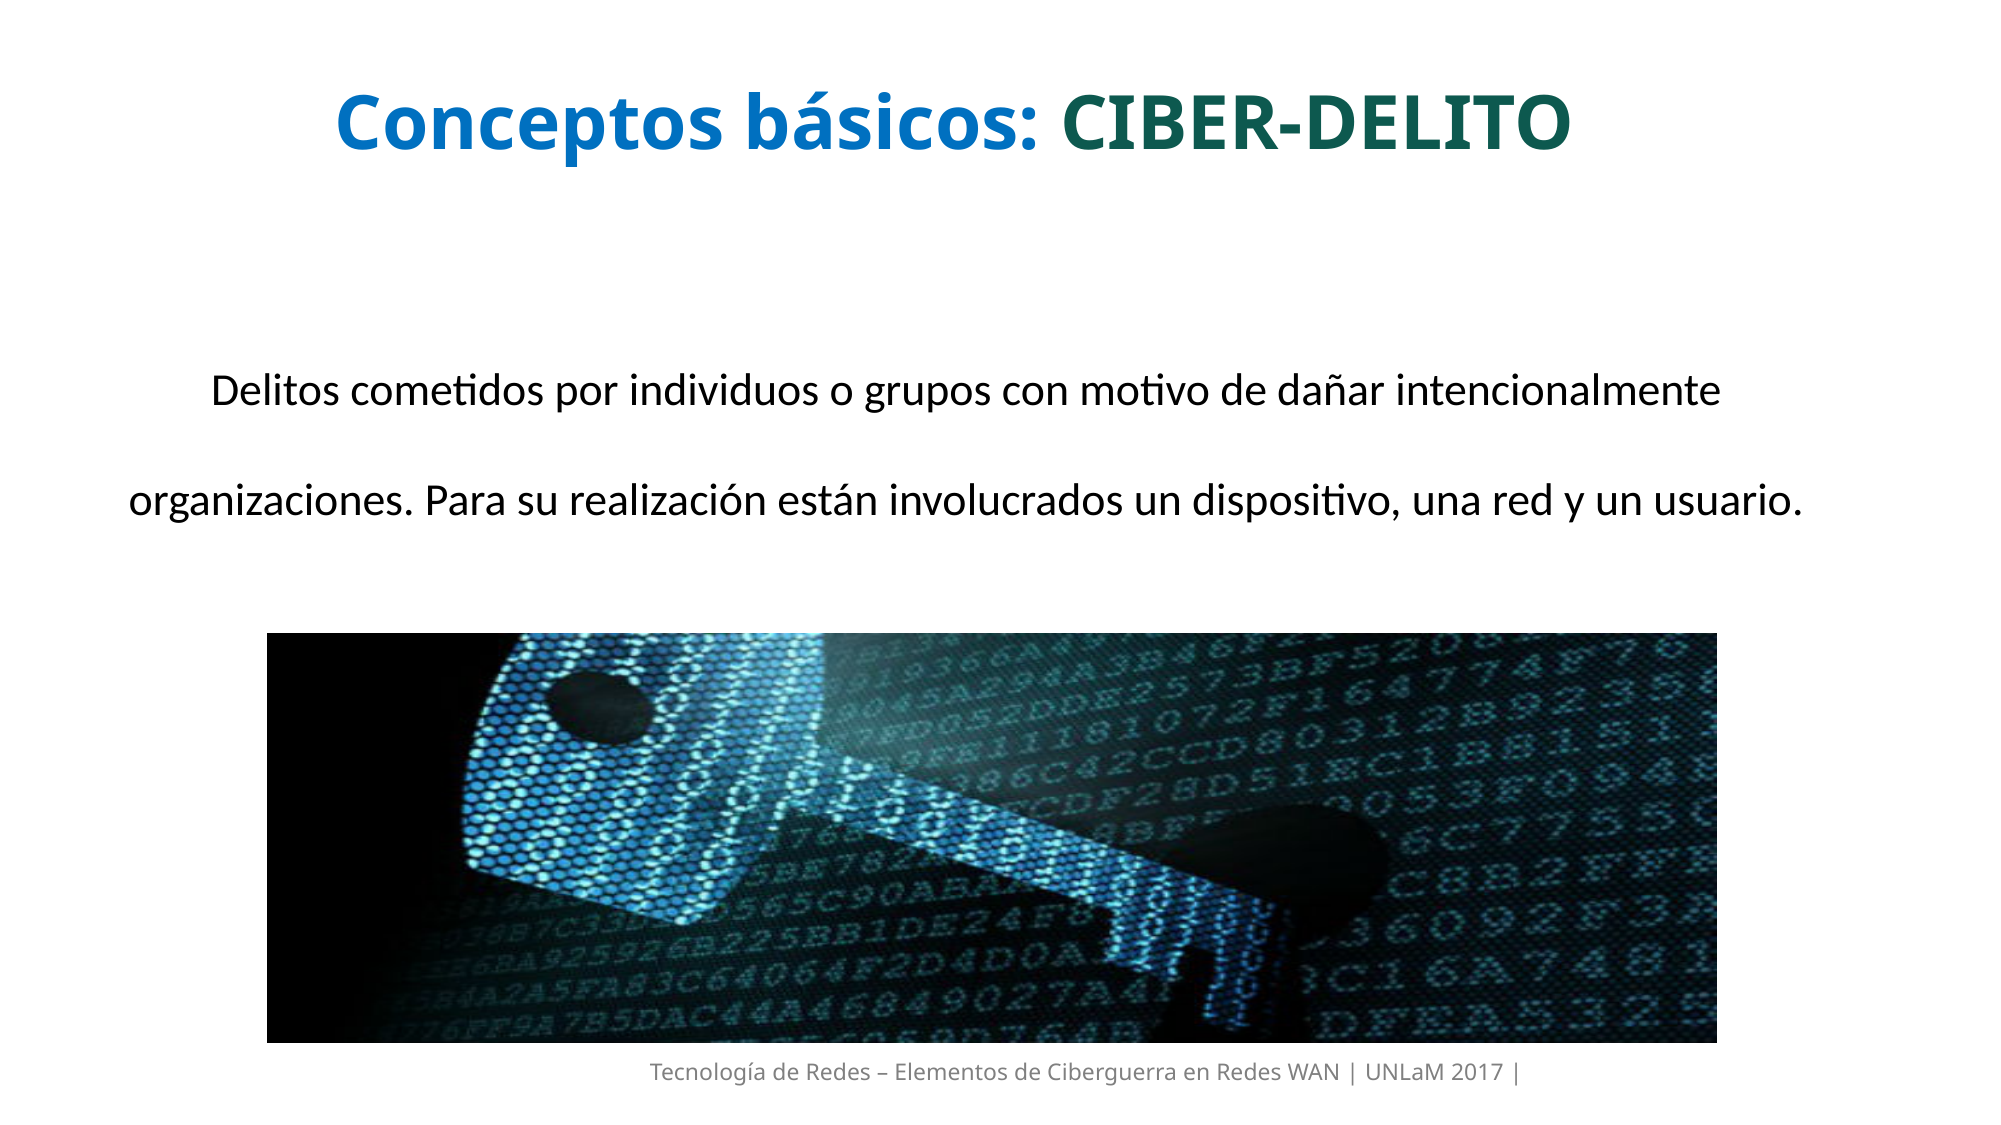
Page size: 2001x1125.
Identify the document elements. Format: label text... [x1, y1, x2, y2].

text_box Conceptos básicos: CIBER-DELITO [0, 66, 1915, 172]
footer Tecnología de Redes – Elementos de Ciberguerra en Redes WAN | UNLaM 2017 | [634, 1043, 1605, 1103]
text_box Delitos cometidos por individuos o grupos con motivo de dañar intencionalmente organizaciones. Para su realización están involucrados un dispositivo, una red y un usuario. [102, 297, 1832, 533]
picture [266, 632, 1717, 1043]
